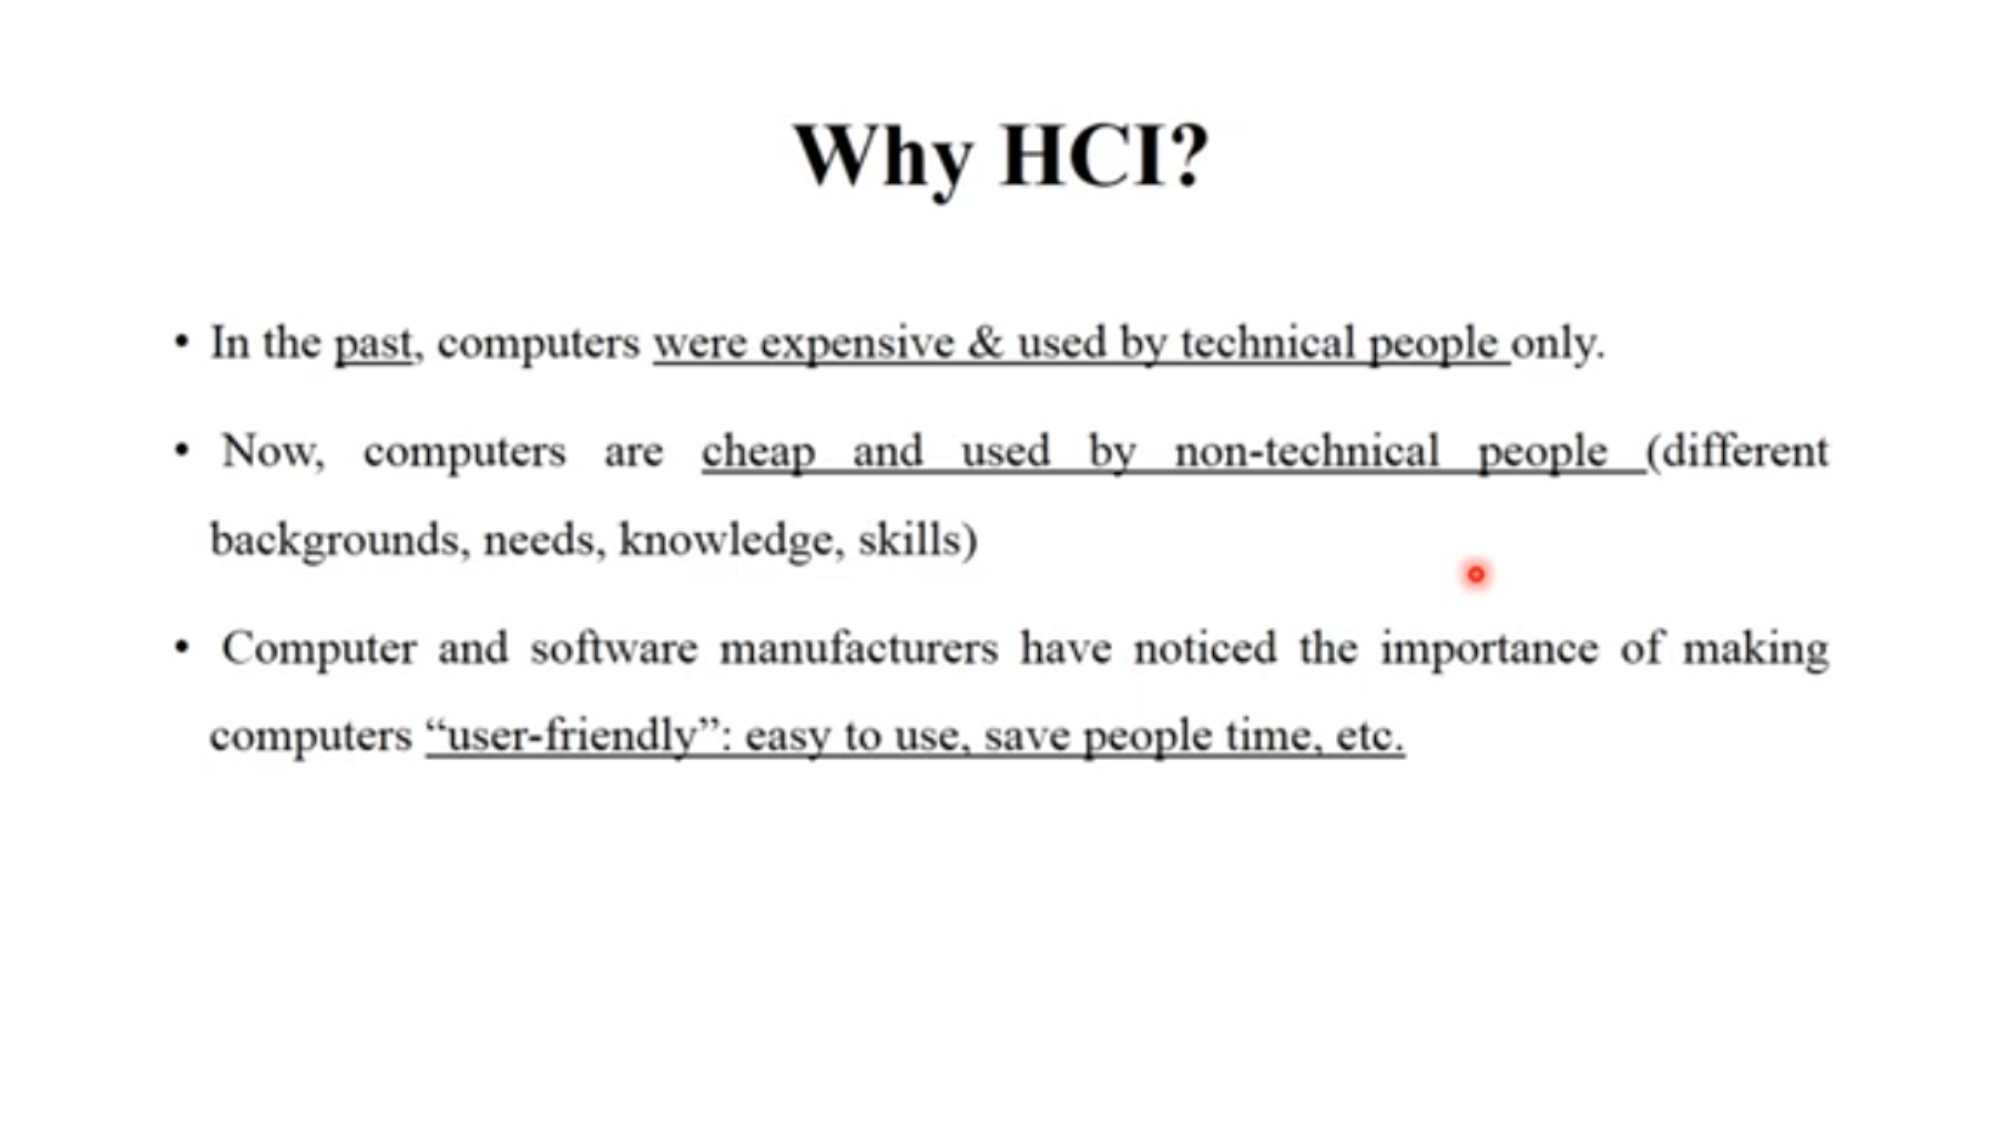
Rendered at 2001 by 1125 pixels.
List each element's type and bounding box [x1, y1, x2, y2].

picture [45, 22, 1885, 1063]
